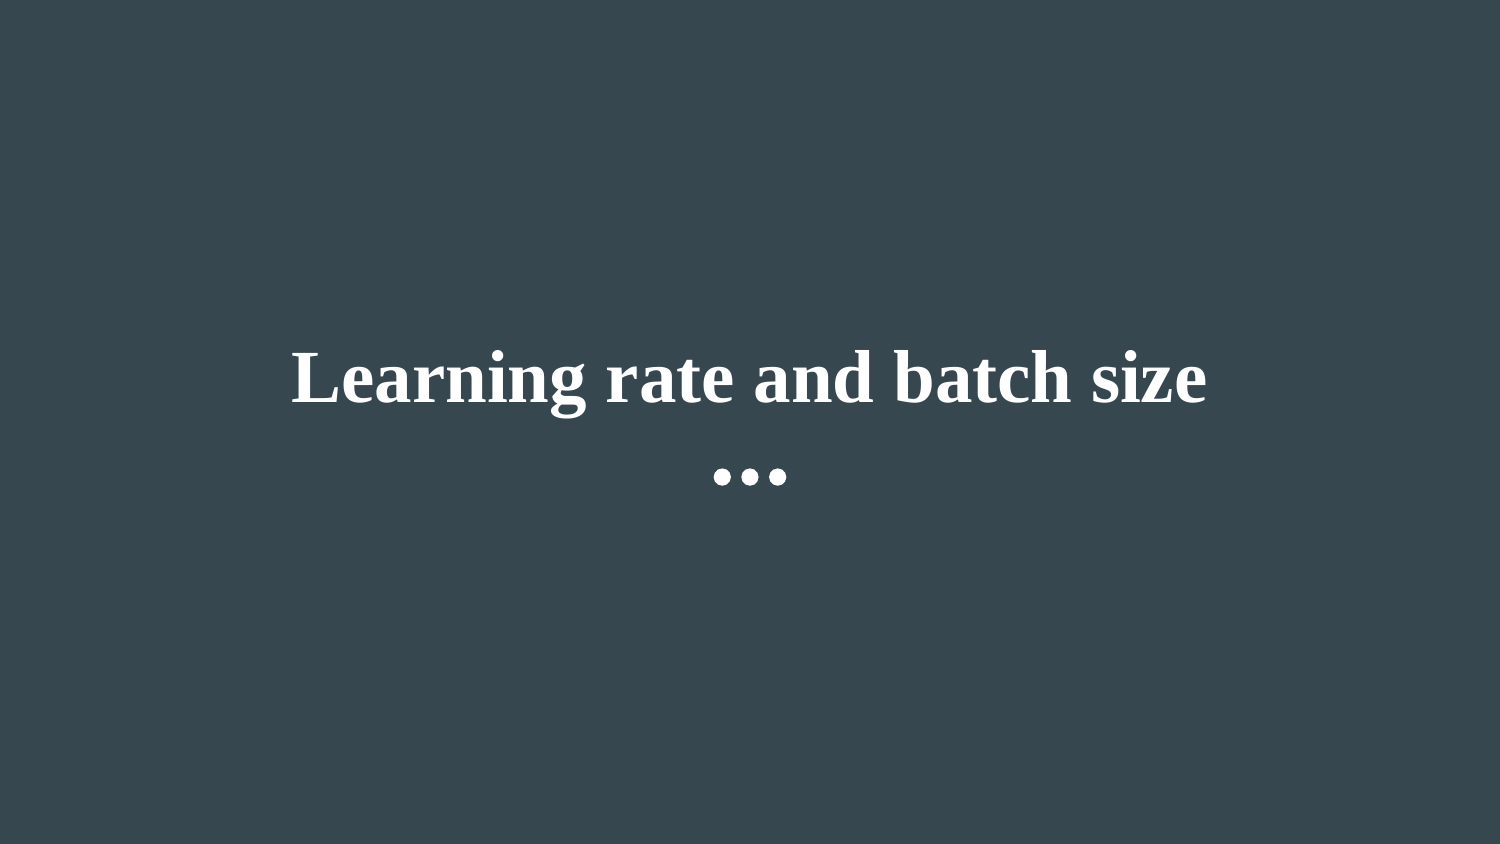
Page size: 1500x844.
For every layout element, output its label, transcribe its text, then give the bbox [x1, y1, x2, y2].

title Learning rate and batch size [51, 122, 1449, 432]
